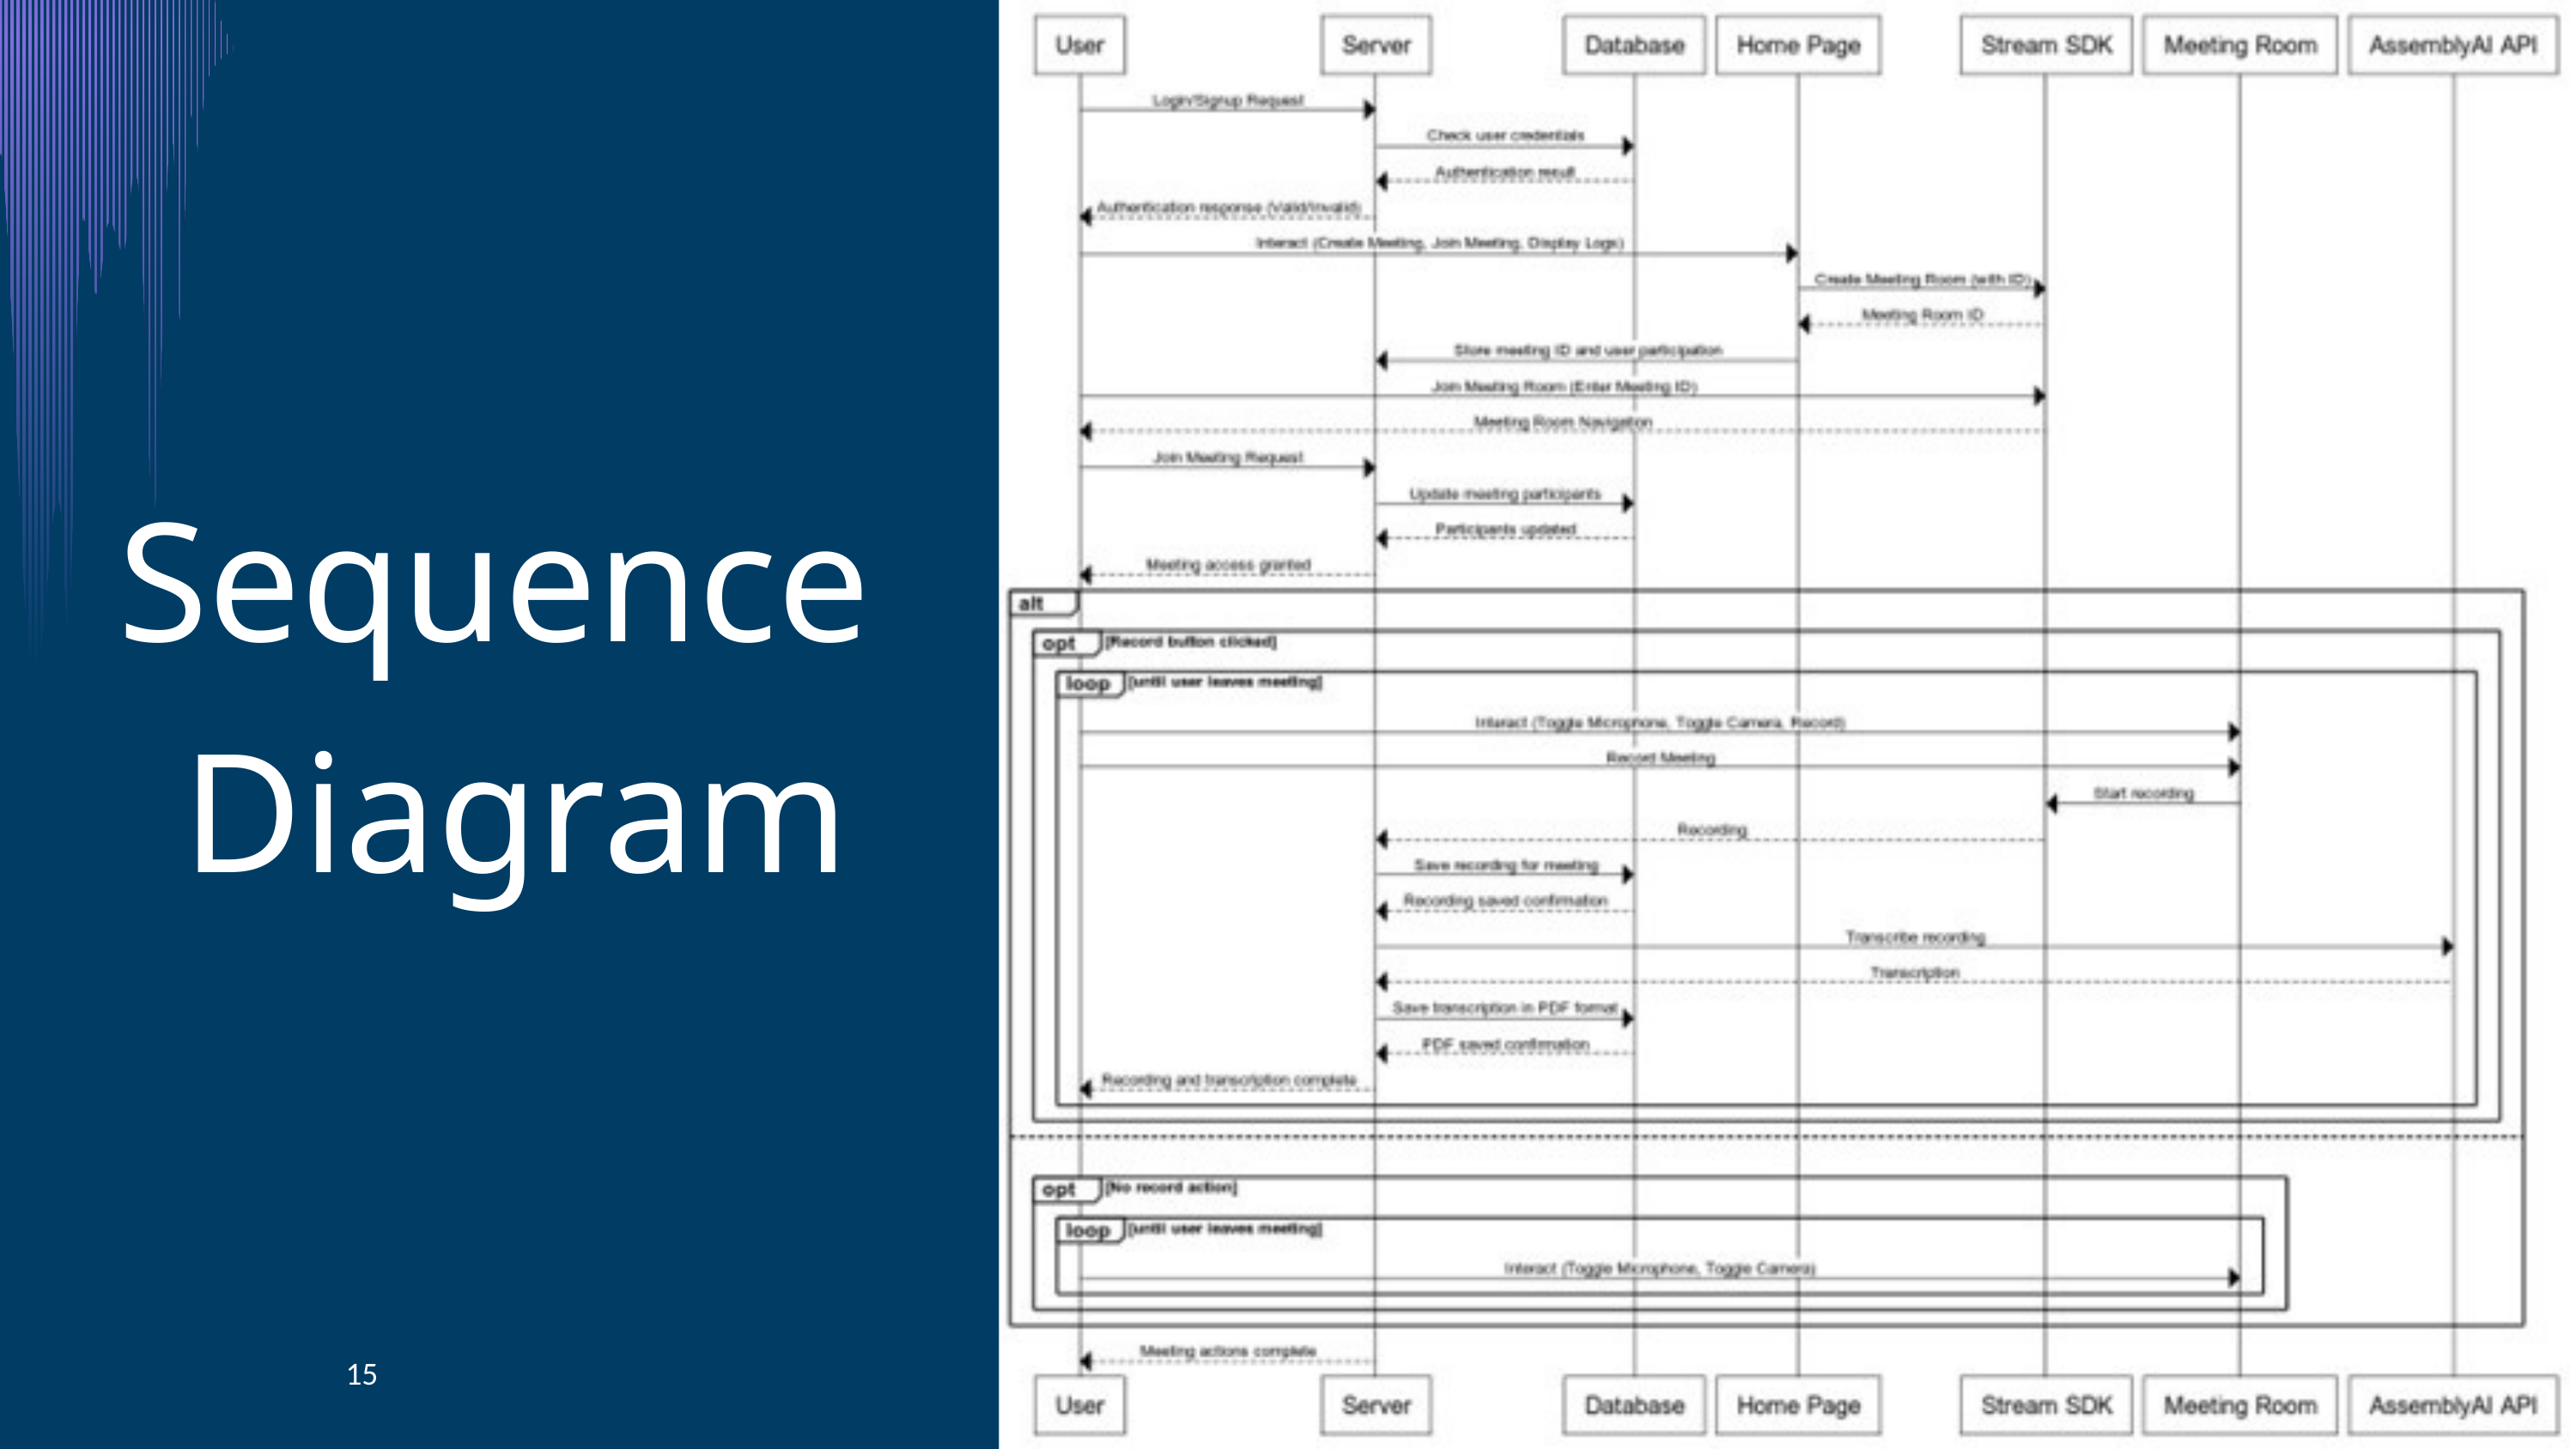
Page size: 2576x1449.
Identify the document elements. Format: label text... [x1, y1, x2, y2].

text_box [0, 0, 234, 682]
text_box 15 [249, 1346, 475, 1398]
text_box Sequence Diagram [87, 444, 902, 906]
slide_number 15 [922, 894, 1224, 947]
text_box [999, 0, 2576, 1449]
